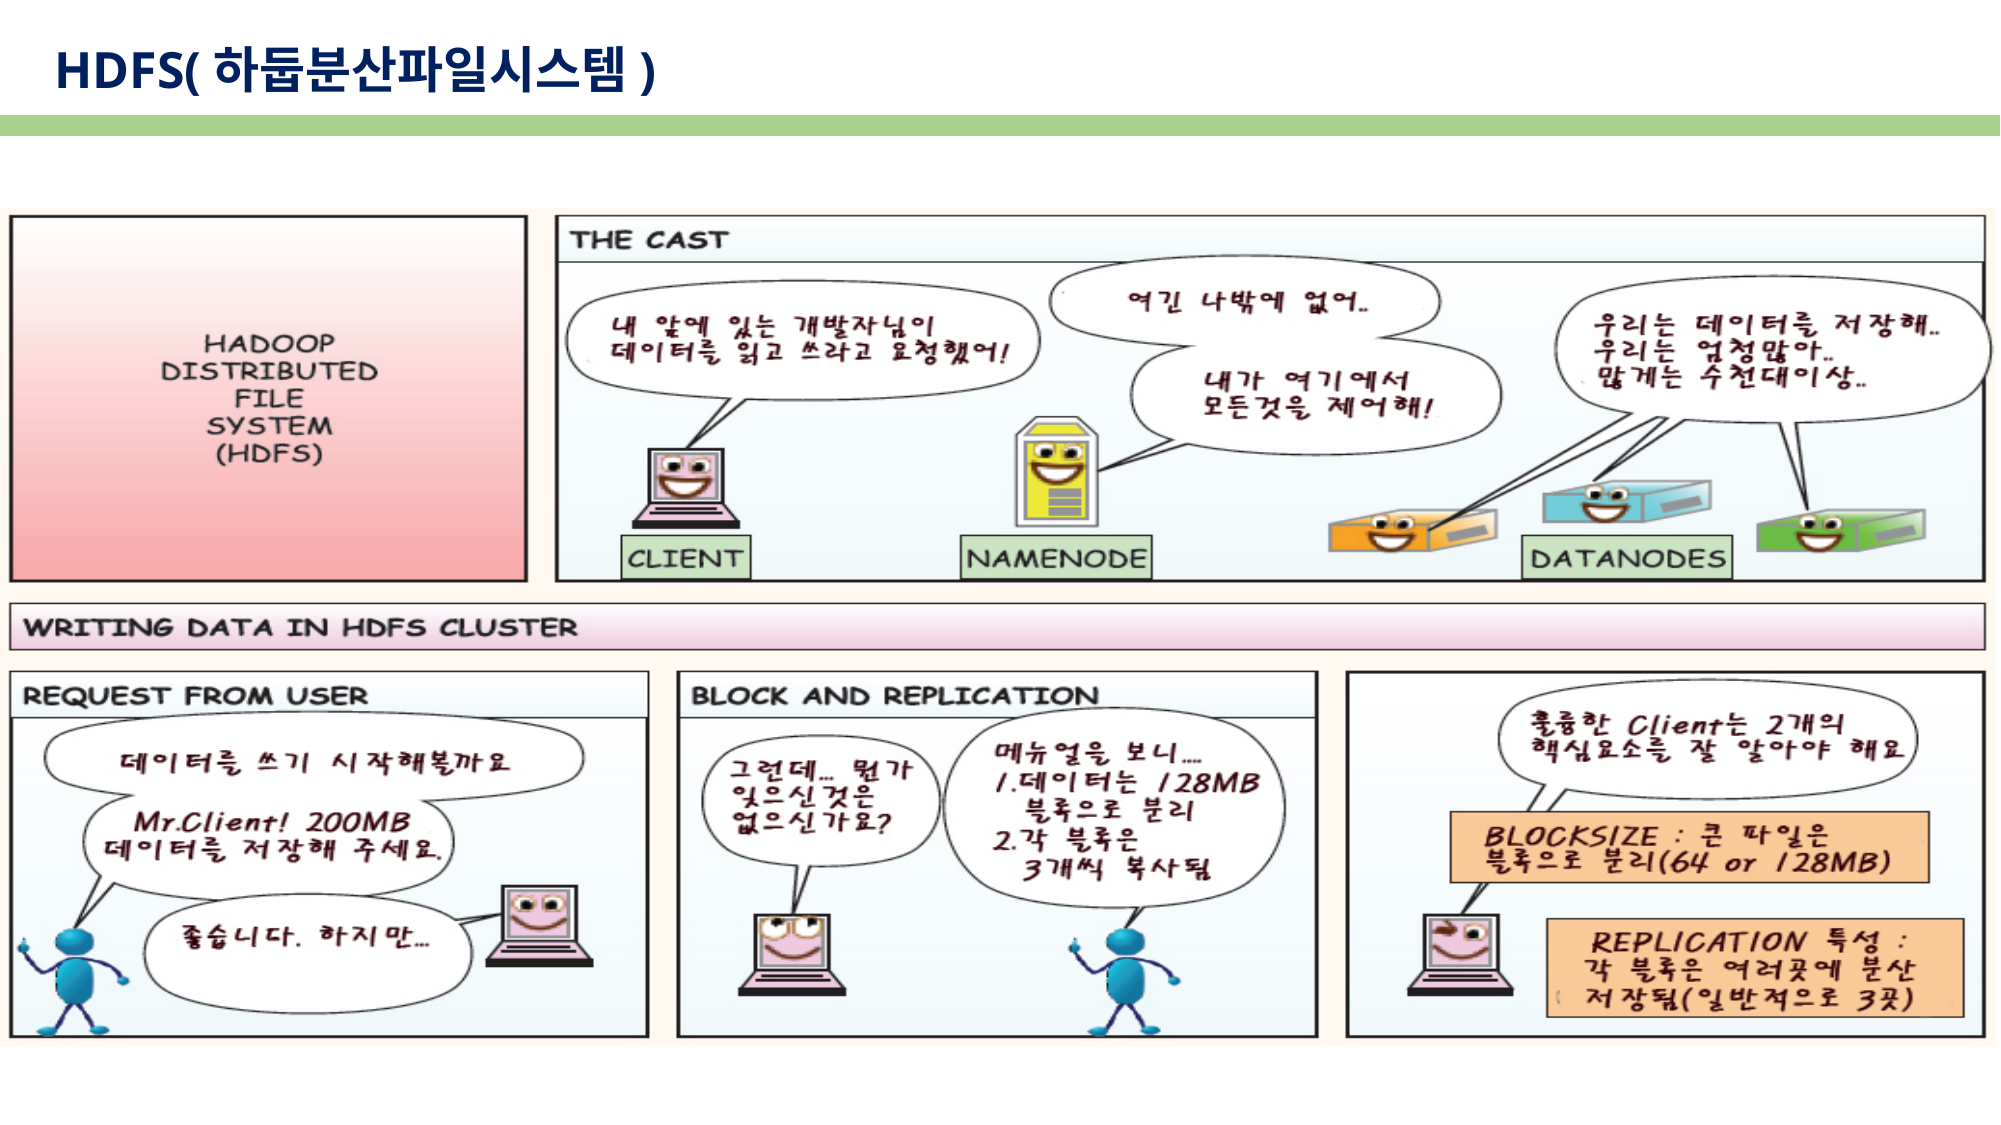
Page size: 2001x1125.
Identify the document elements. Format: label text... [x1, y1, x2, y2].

title HDFS(하둡분산파일시스템) [39, 19, 1757, 115]
picture [0, 208, 1996, 1047]
